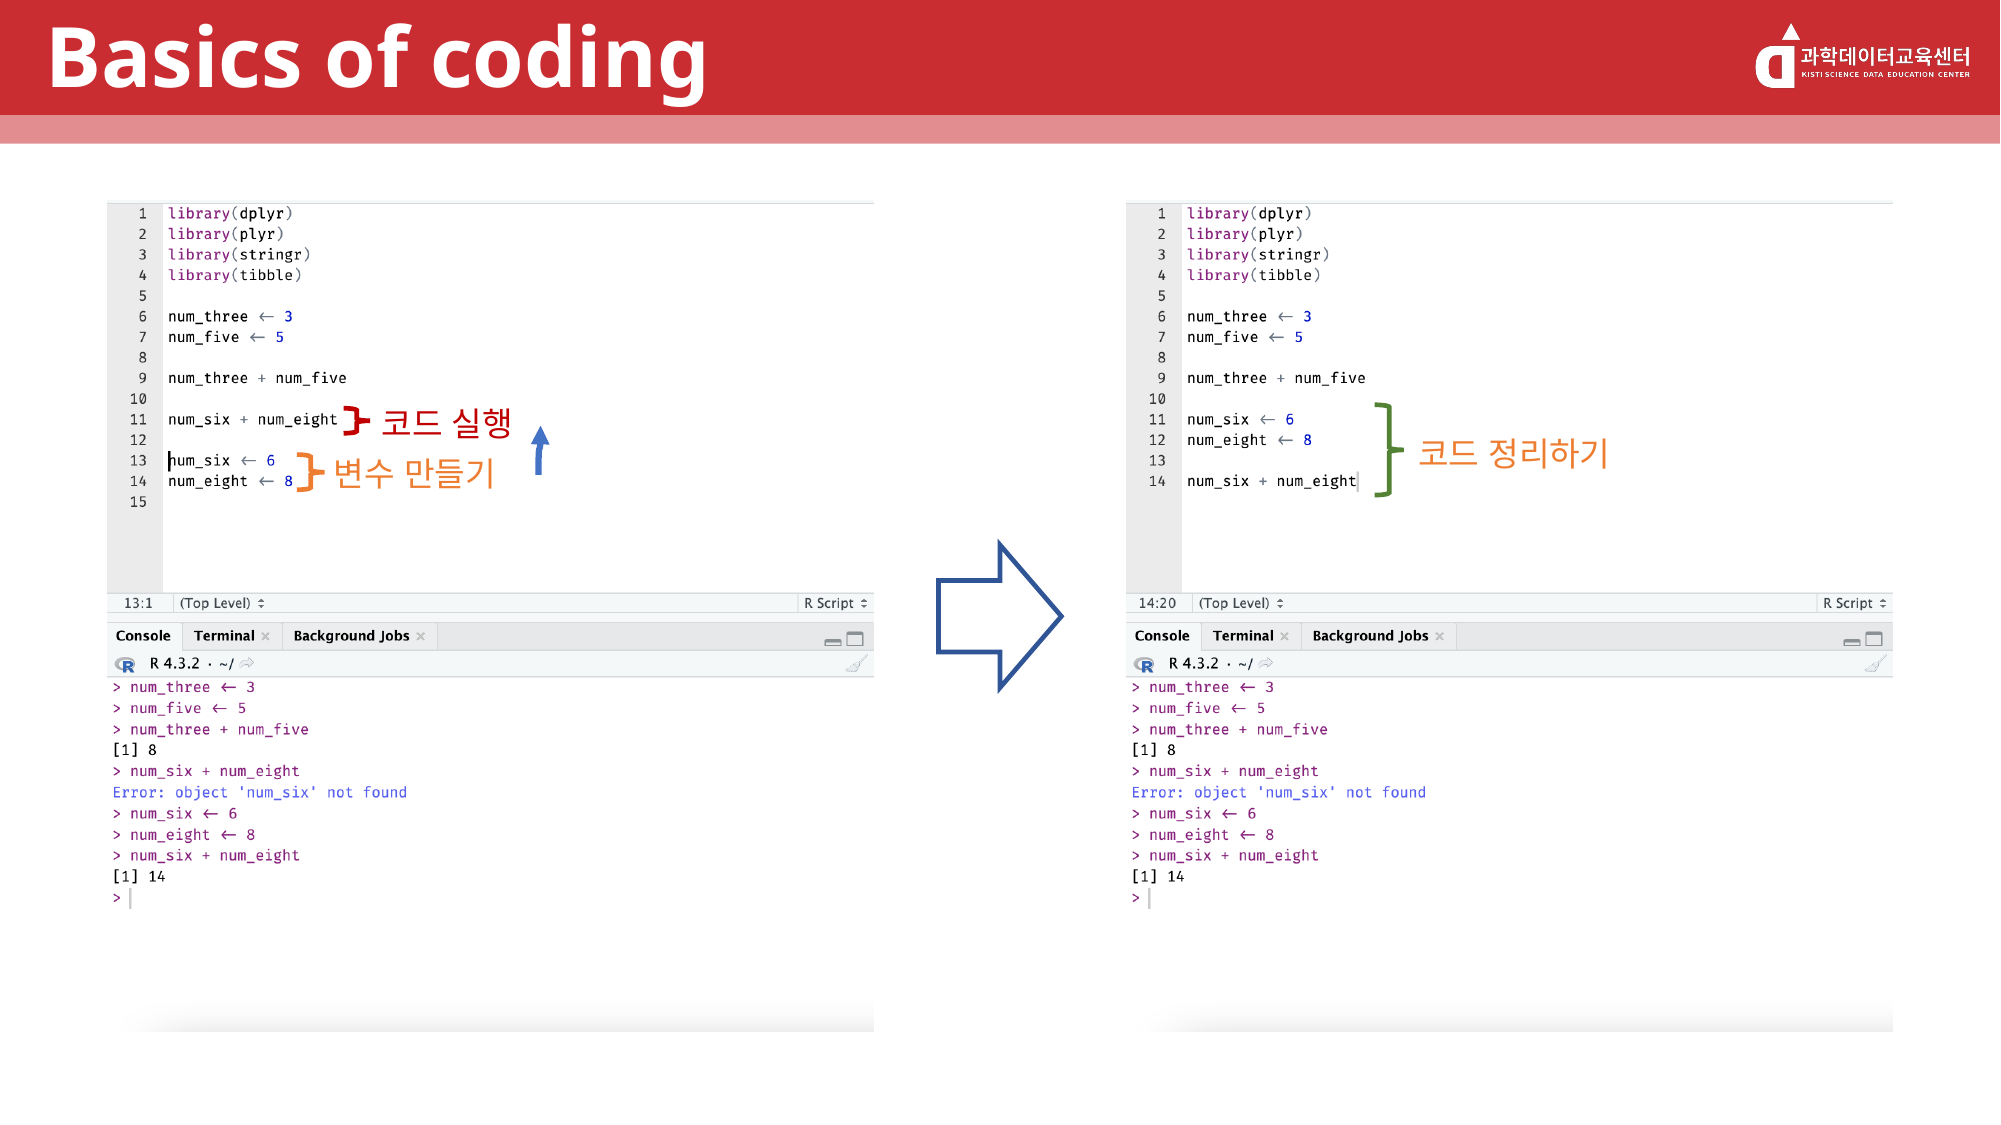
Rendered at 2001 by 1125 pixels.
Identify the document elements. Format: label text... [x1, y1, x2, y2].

picture [1755, 22, 1970, 89]
picture [107, 200, 874, 1032]
text_box [937, 542, 1063, 691]
title Basics of coding [30, 22, 1725, 99]
picture [1126, 200, 1893, 1032]
